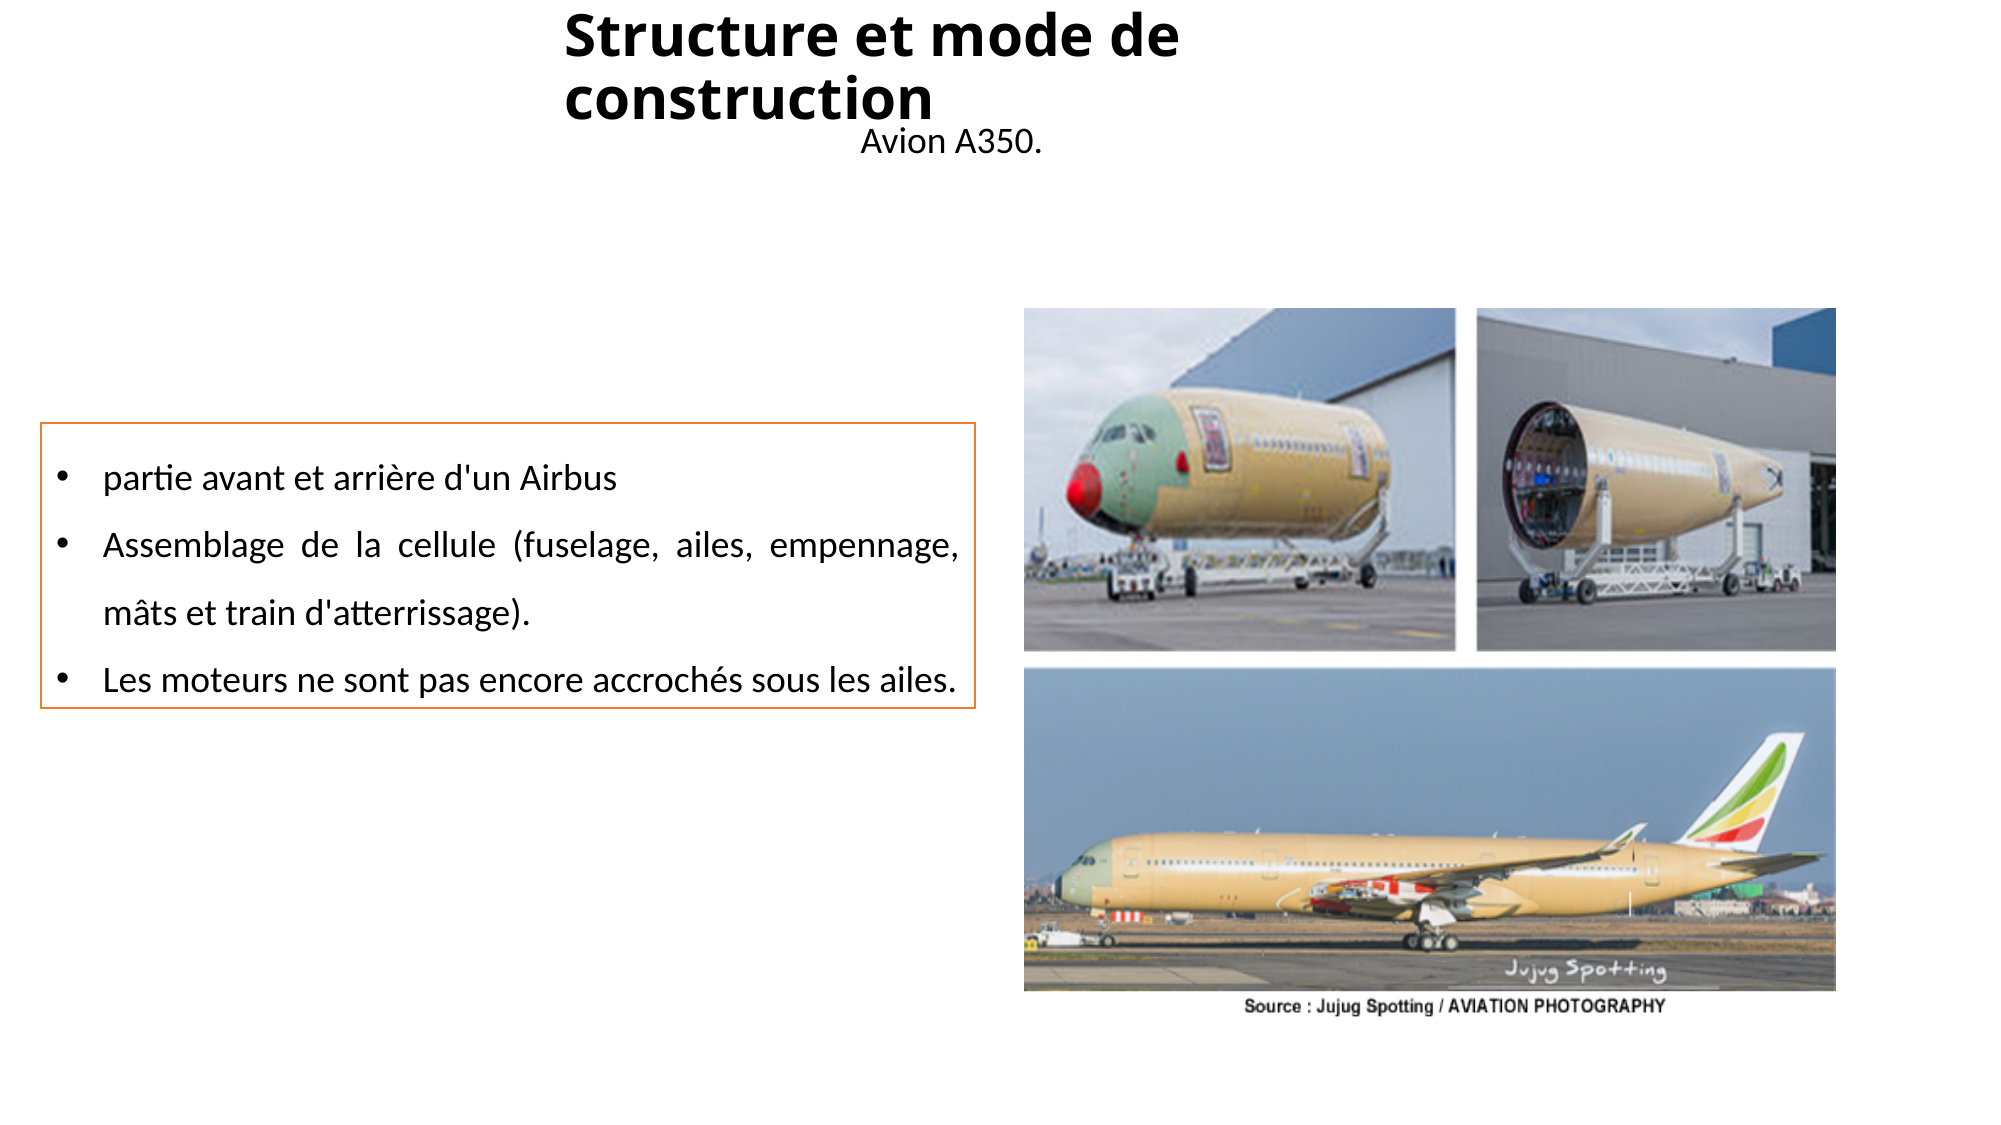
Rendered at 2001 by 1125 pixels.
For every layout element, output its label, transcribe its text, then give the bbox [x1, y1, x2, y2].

text_box partie avant et arrière d'un Airbus Assemblage de la cellule (fuselage, ailes, empennage, mâts et train d'atterrissage). Les moteurs ne sont pas encore accrochés sous les ailes. [40, 422, 976, 709]
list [1024, 308, 1836, 1023]
text_box Avion A350. [807, 109, 1097, 169]
title Structure et mode de construction [549, 28, 1451, 110]
